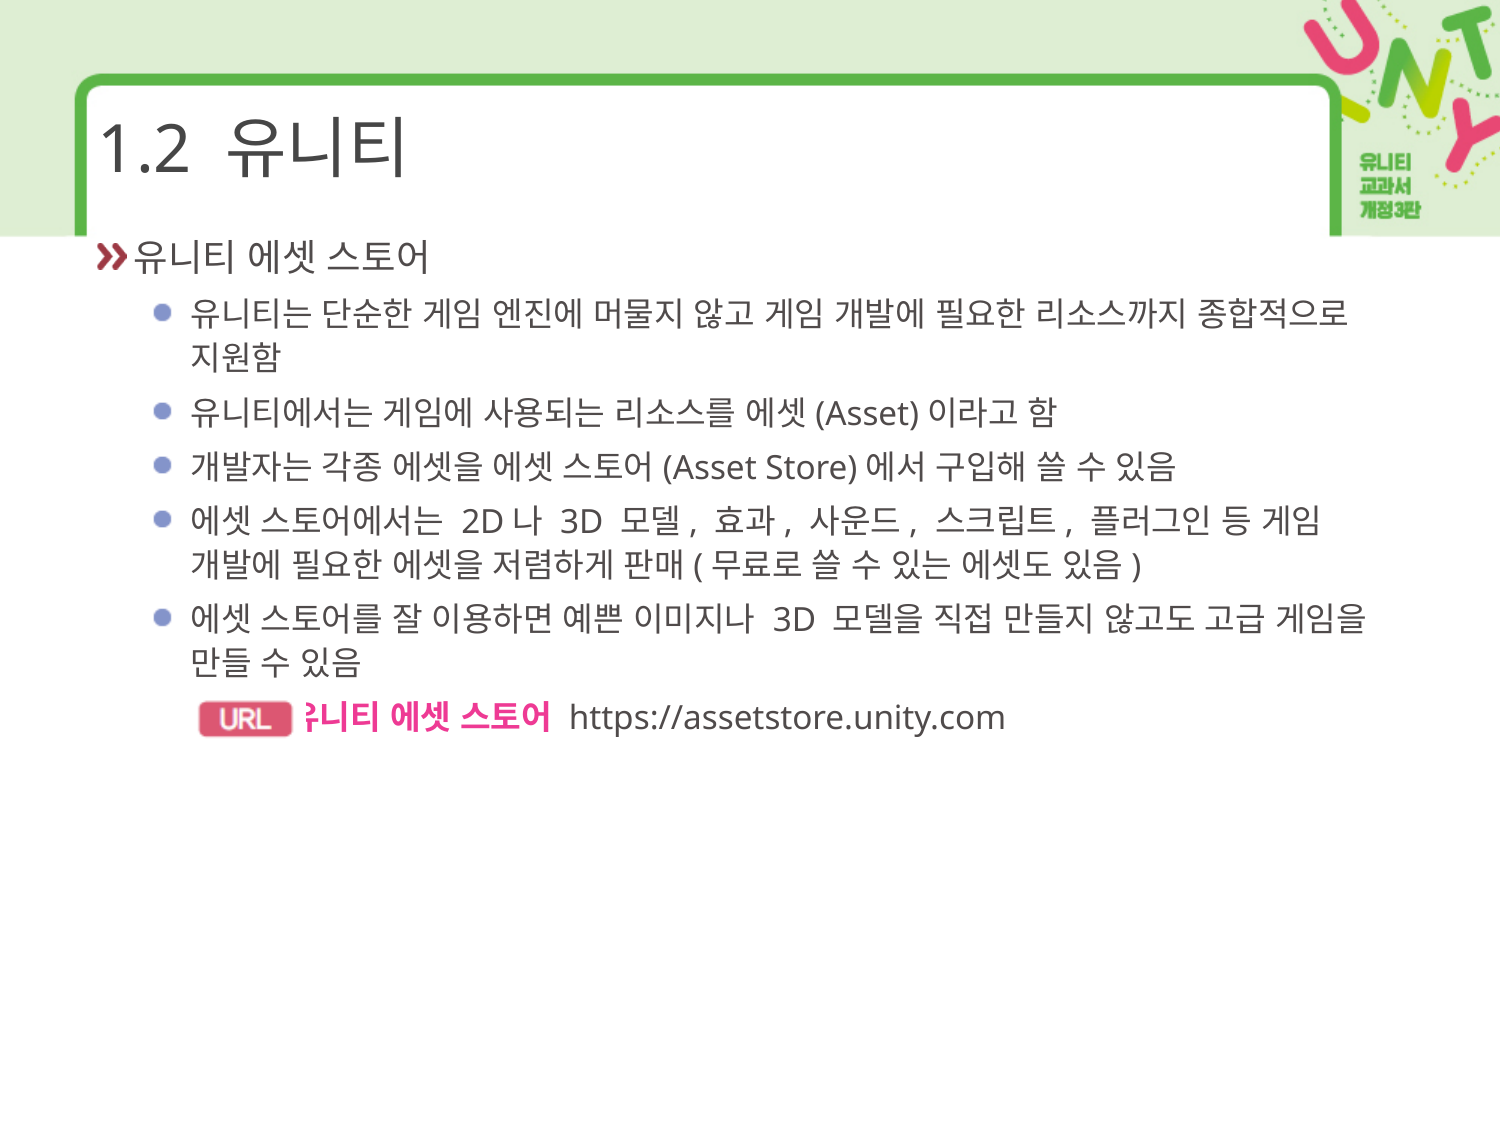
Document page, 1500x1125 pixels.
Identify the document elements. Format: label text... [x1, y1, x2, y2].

list 유니티 에셋 스토어 유니티는 단순한 게임 엔진에 머물지 않고 게임 개발에 필요한 리소스까지 종합적으로 지원함 유니티에서는 게임에 사용되는 리소스를 에셋(Asset)이라고 함 개발자는 각종 에셋을 에셋 스토어(Asset Store)에서 구입해 쓸 수 있음 에셋 스토어에서는 2D나 3D 모델, 효과, 사운드, 스크립트, 플러그인 등 게임 개발에 필요한 에셋을 저렴하게 판매(무료로 쓸 수 있는 에셋도 있음) 에셋 스토어를 잘 이용하면 예쁜 이미지나 3D 모델을 직접 만들지 않고도 고급 게임을 만들 수 있음 유니티 에셋 스토어 https://assetstore.unity.com [81, 222, 1412, 1037]
picture [0, 0, 1500, 1125]
title 1.2 유니티 [82, 61, 1413, 193]
